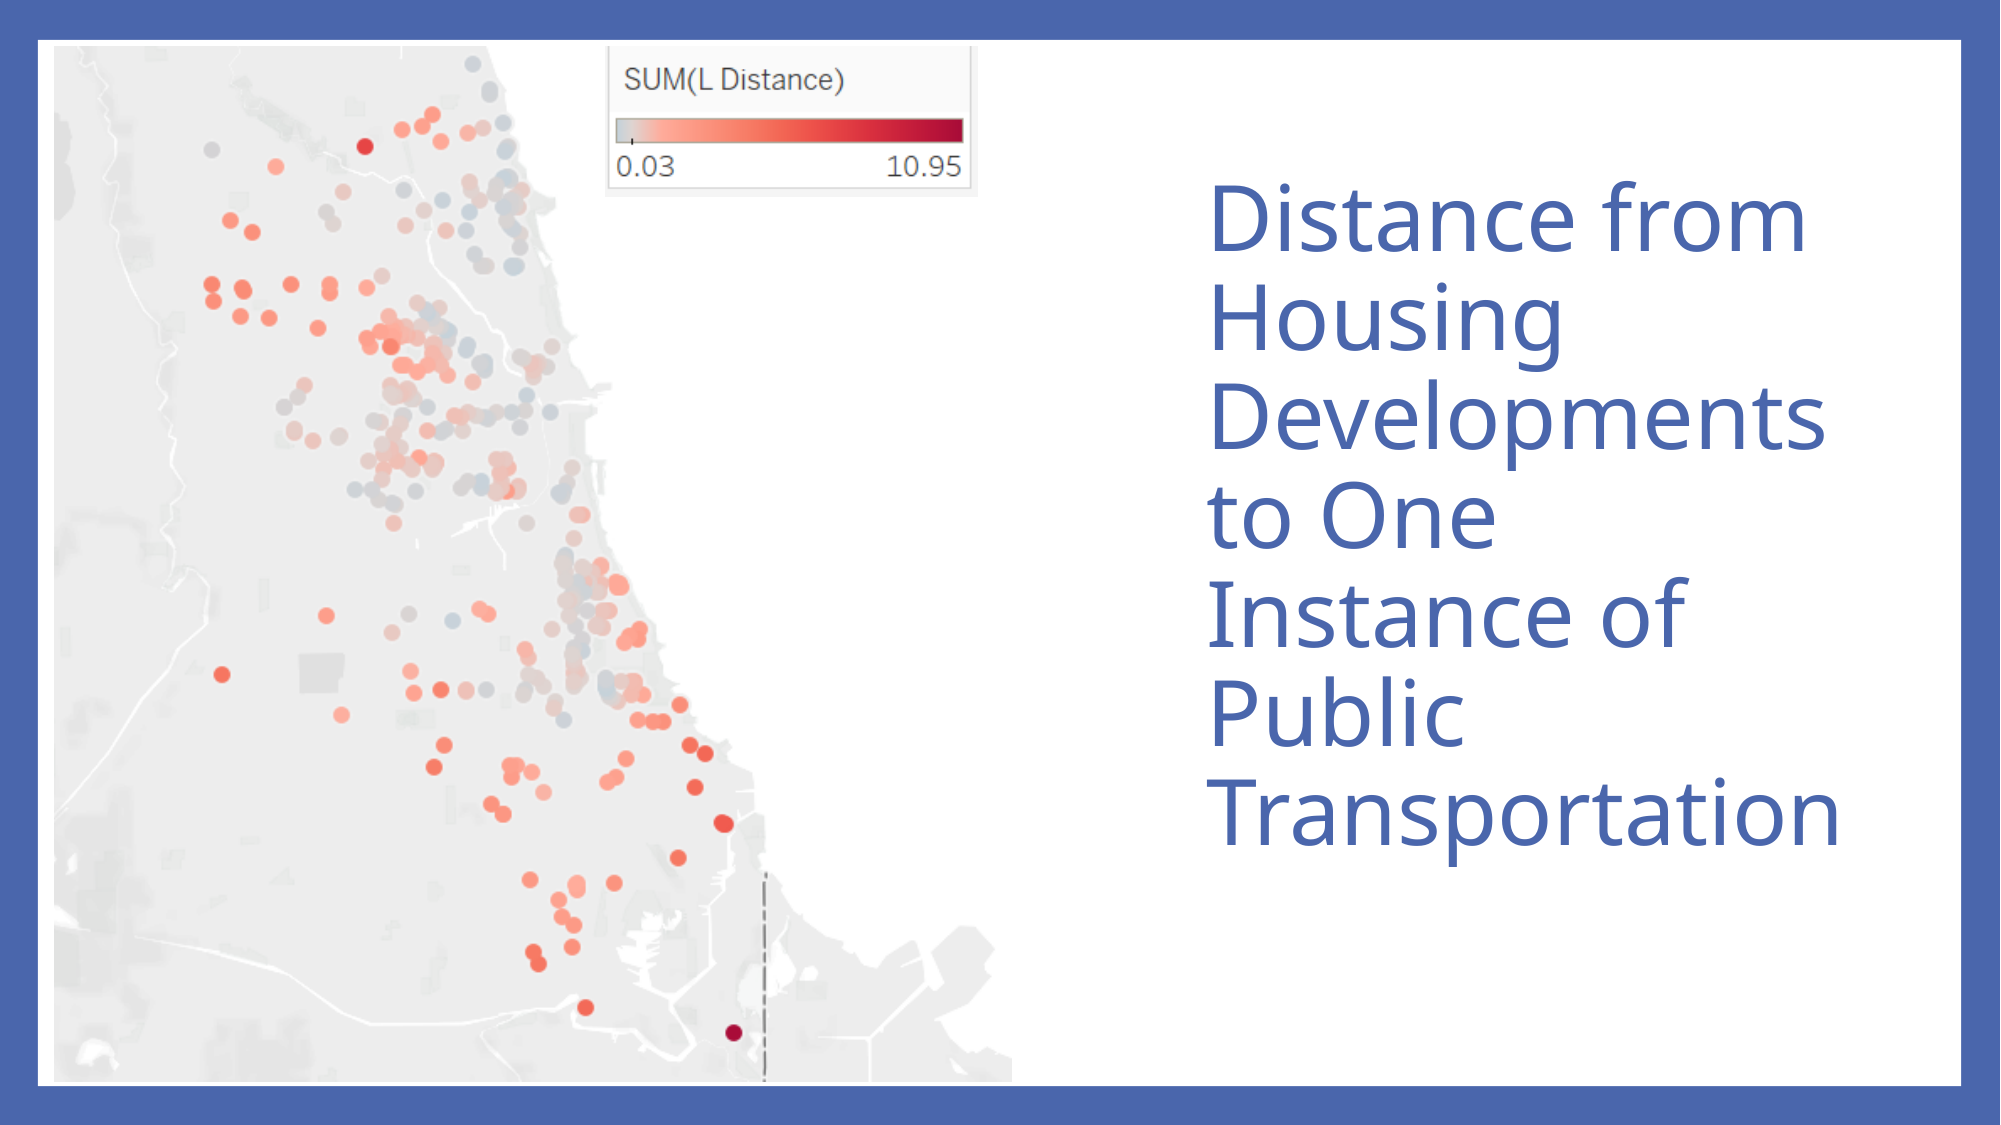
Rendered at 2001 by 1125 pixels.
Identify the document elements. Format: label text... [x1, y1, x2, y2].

picture [54, 45, 1012, 1082]
title Distance from Housing Developments to One Instance of Public Transportation [1191, 78, 1863, 959]
